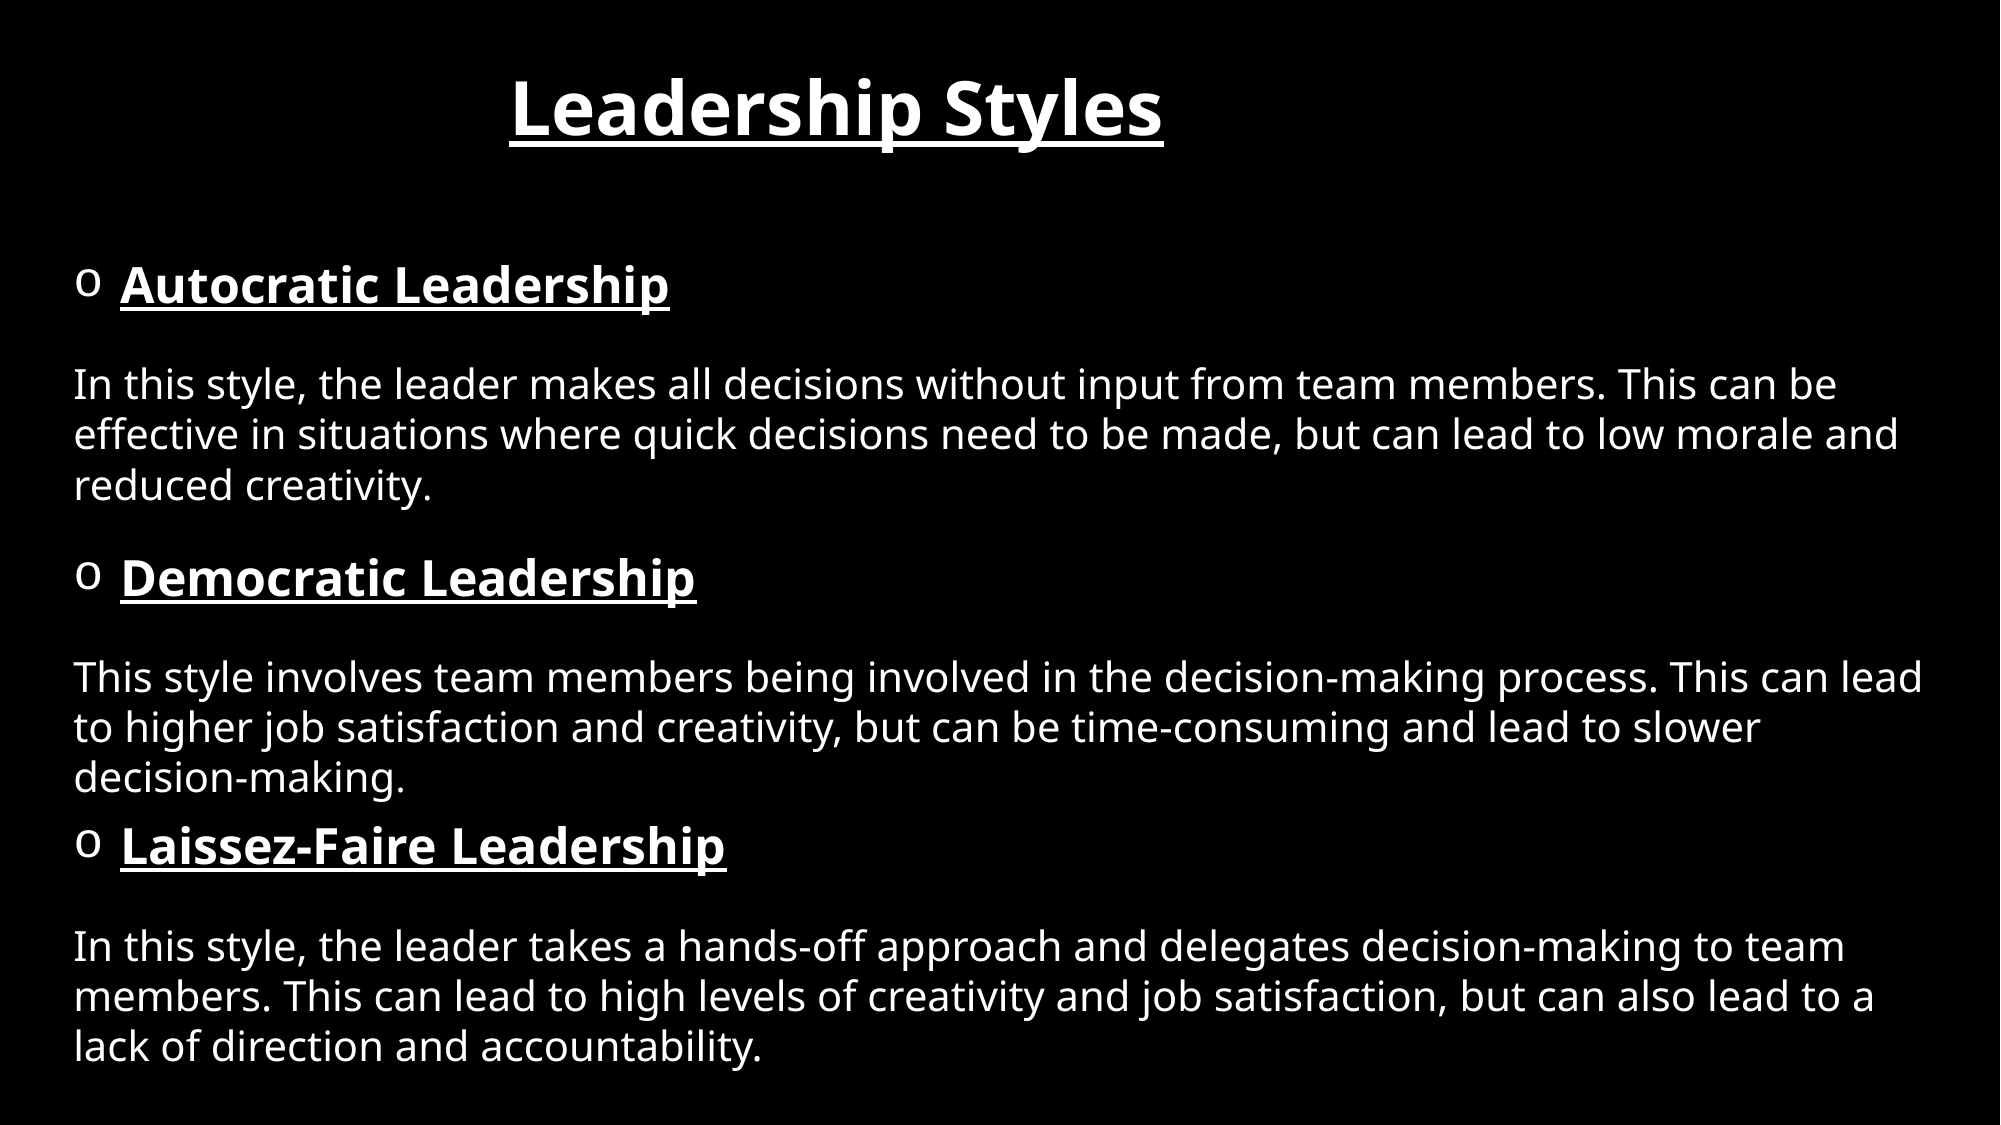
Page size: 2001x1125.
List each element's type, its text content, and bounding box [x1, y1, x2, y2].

text_box Autocratic Leadership In this style, the leader makes all decisions without input from team members. This can be effective in situations where quick decisions need to be made, but can lead to low morale and reduced creativity. [58, 245, 1977, 516]
text_box Laissez-Faire Leadership In this style, the leader takes a hands-off approach and delegates decision-making to team members. This can lead to high levels of creativity and job satisfaction, but can also lead to a lack of direction and accountability. [58, 807, 1942, 1078]
text_box Leadership Styles [173, 53, 1501, 158]
text_box Democratic Leadership This style involves team members being involved in the decision-making process. This can lead to higher job satisfaction and creativity, but can be time-consuming and lead to slower decision-making. [58, 538, 1942, 807]
